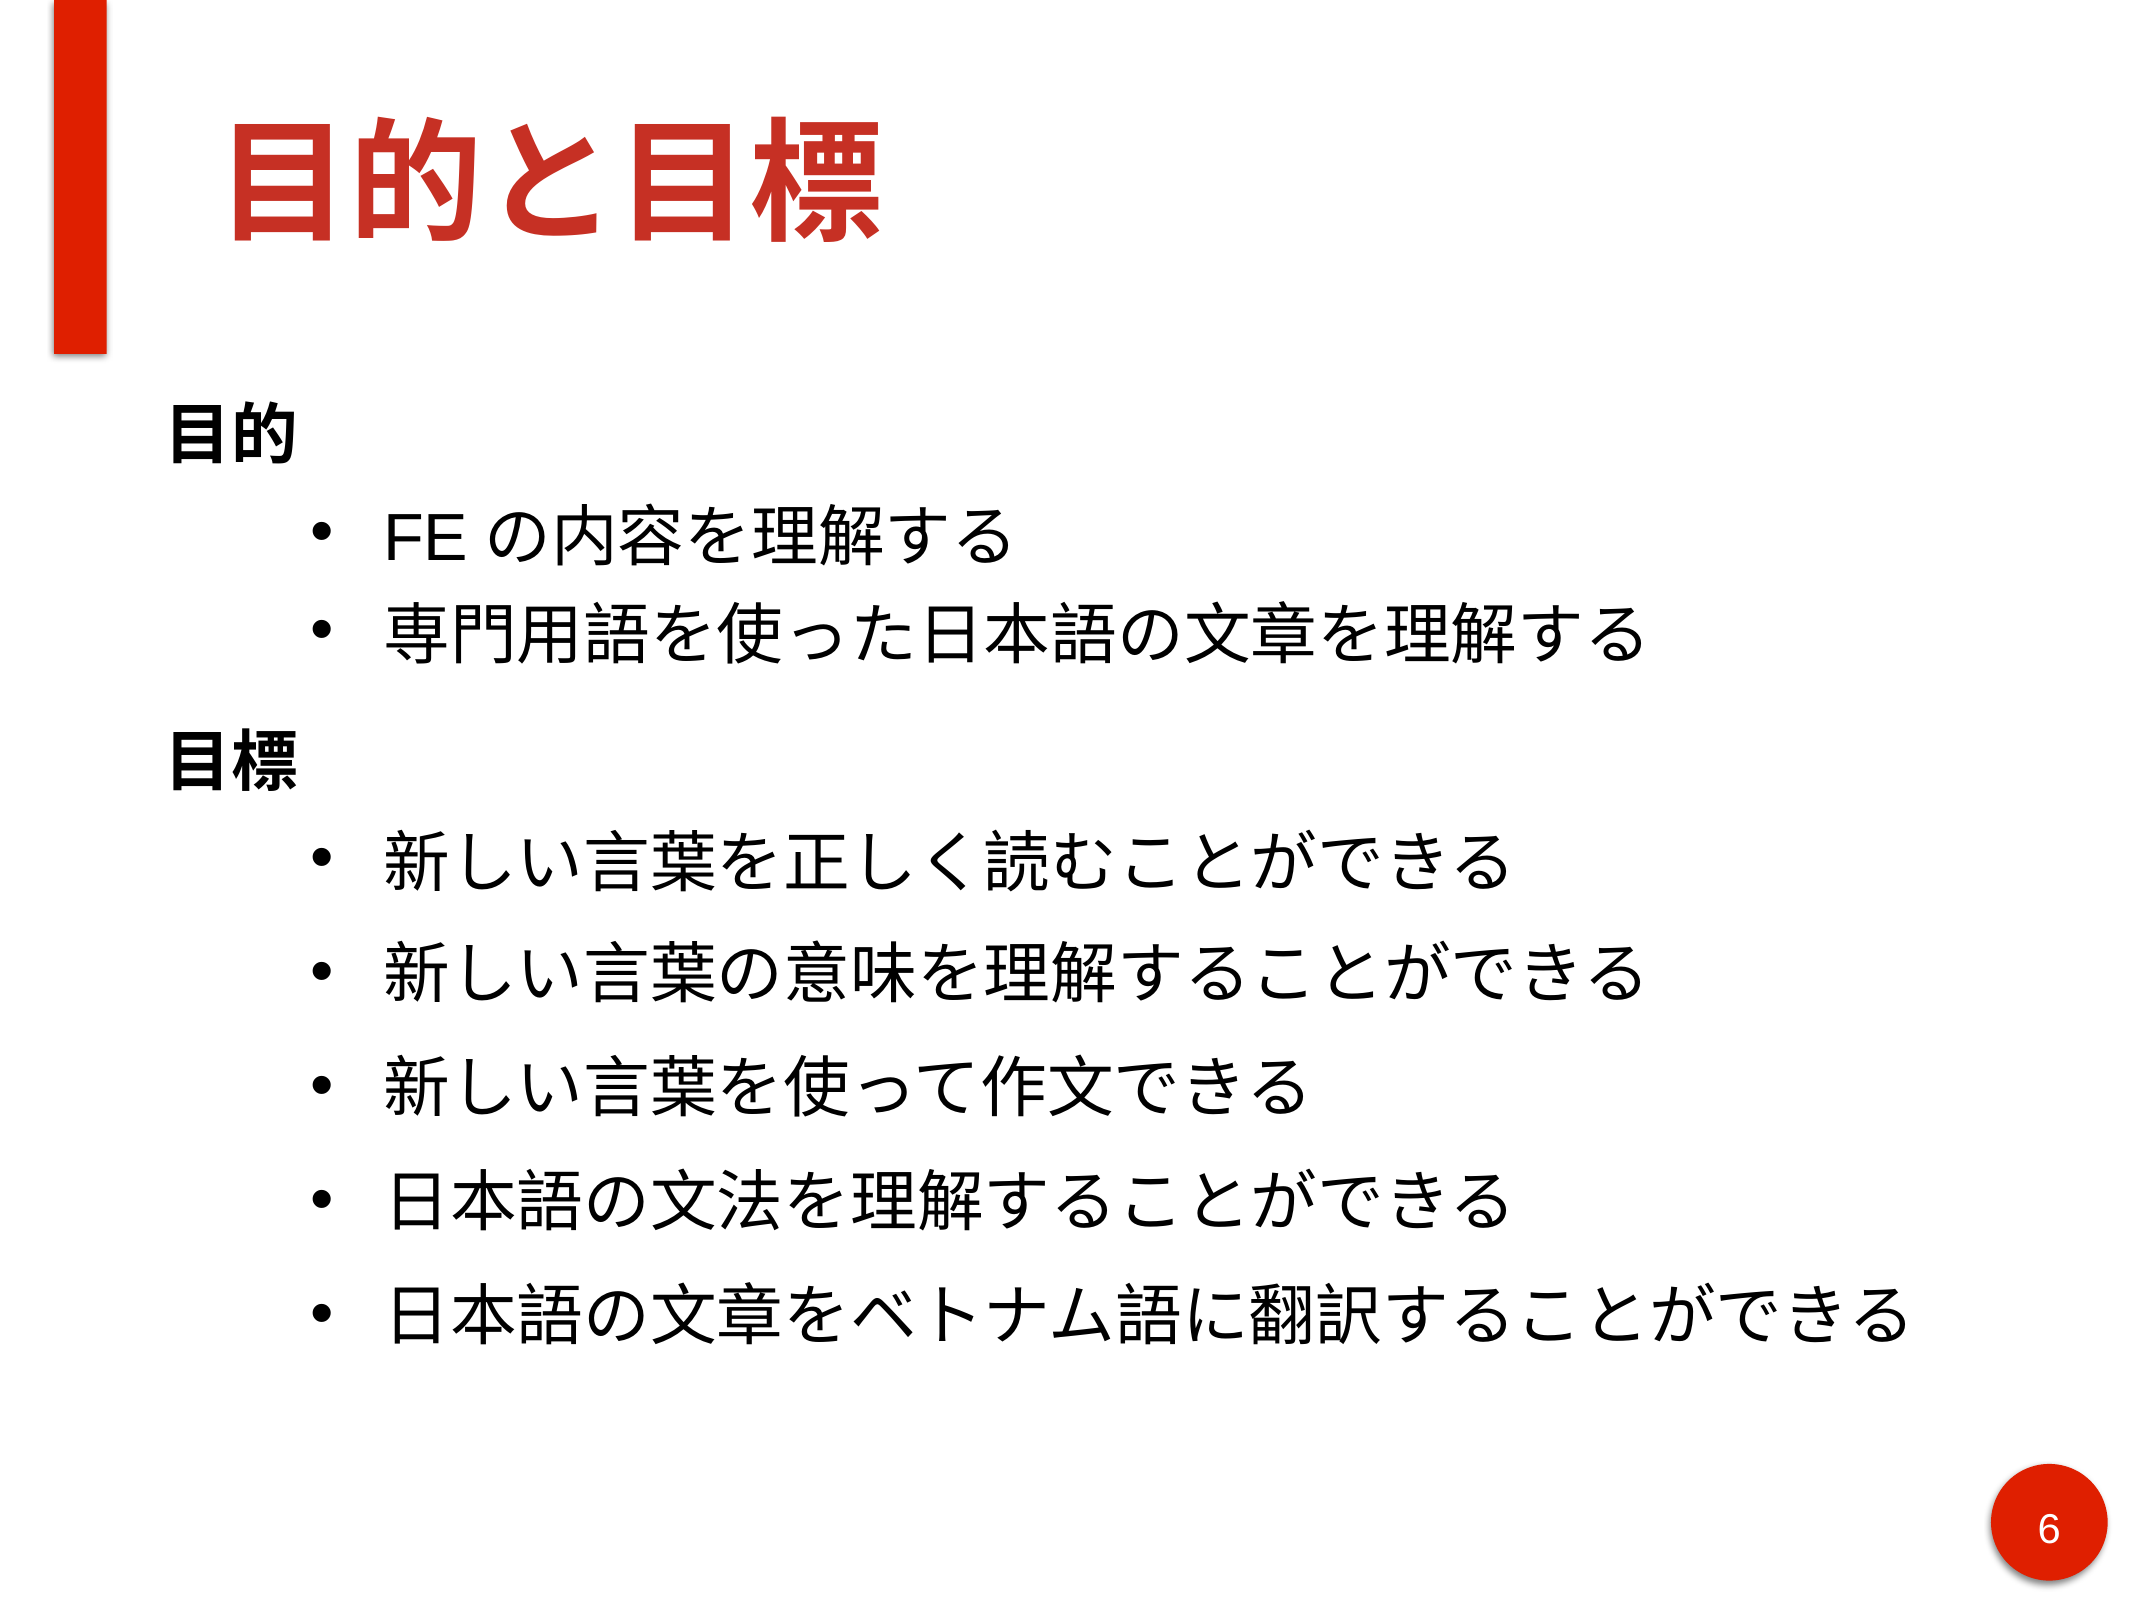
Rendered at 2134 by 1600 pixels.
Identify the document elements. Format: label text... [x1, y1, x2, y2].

slide_number 6 [2026, 1493, 2073, 1552]
list 目的 FEの内容を理解する 専門用語を使った日本語の文章を理解する 目標 新しい言葉を正しく読むことができる 新しい言葉の意味を理解することができる 新しい言葉を使って作文できる 日本語の文法を理解することができる 日本語の文章をベトナム語に翻訳することができる [156, 376, 1978, 1517]
title 目的と目標 [208, 11, 1927, 343]
